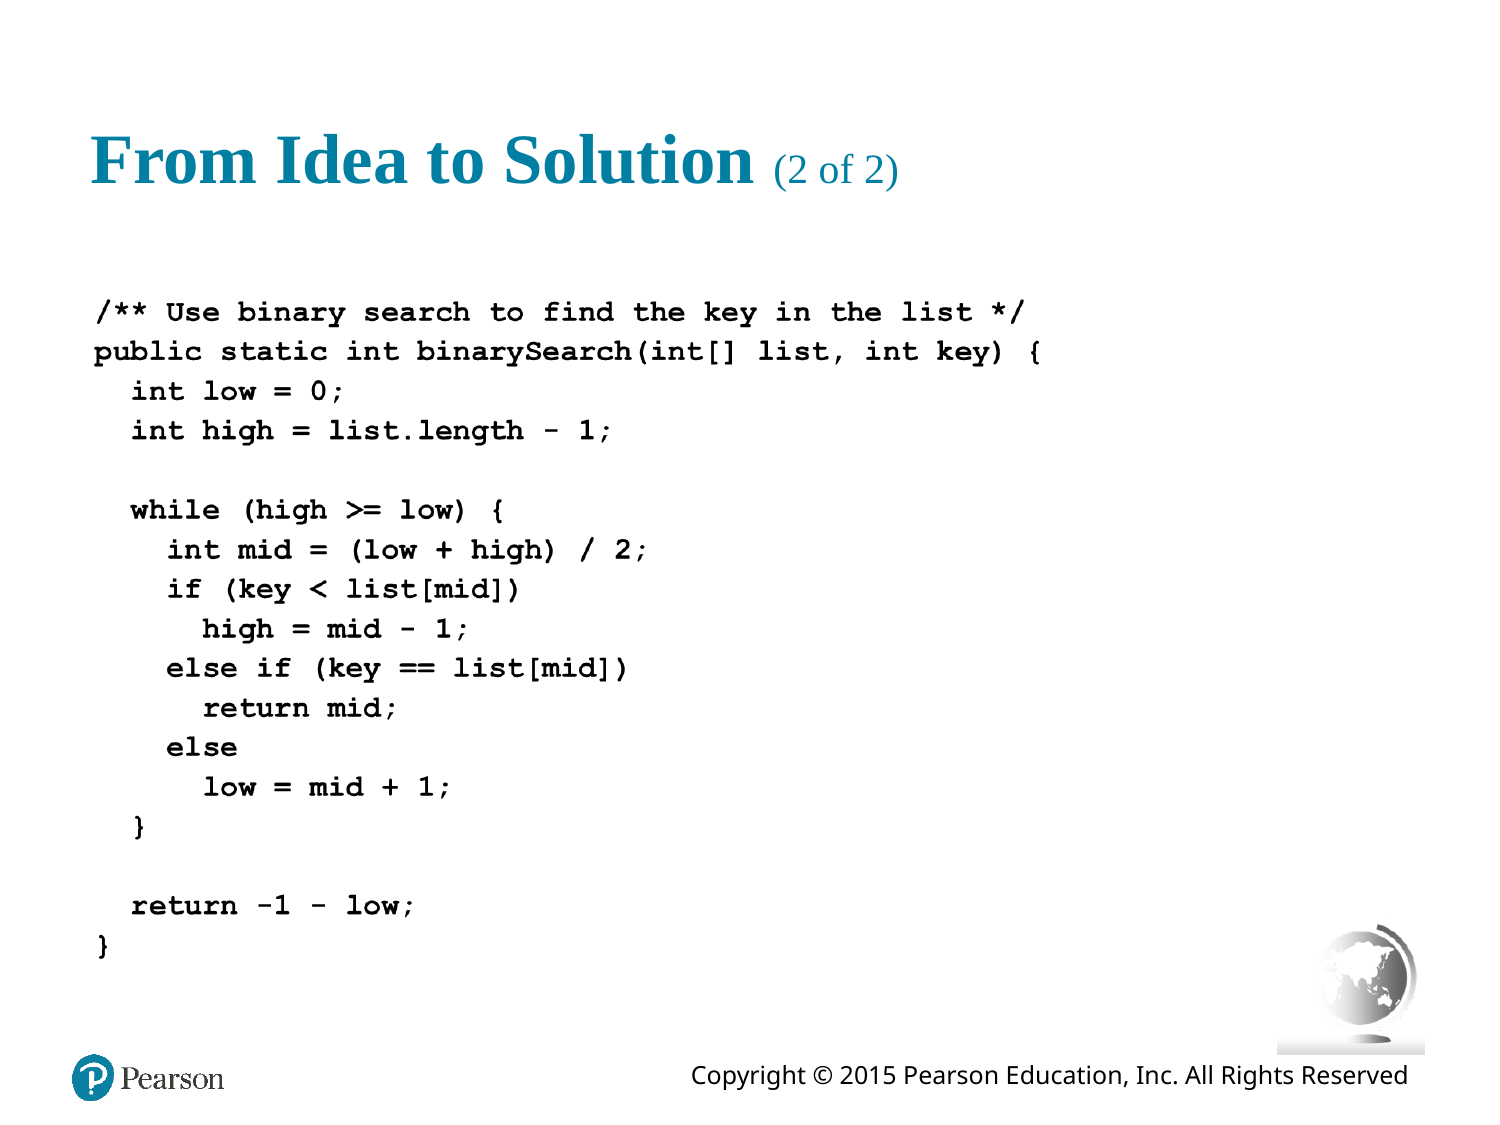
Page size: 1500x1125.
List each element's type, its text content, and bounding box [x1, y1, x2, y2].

picture [81, 1063, 106, 1088]
picture [74, 283, 1211, 982]
title From Idea to Solution (2 of 2) [75, 37, 1425, 213]
picture [1277, 919, 1425, 1055]
picture [72, 1088, 82, 1101]
picture [99, 1054, 224, 1101]
picture [72, 1054, 88, 1070]
